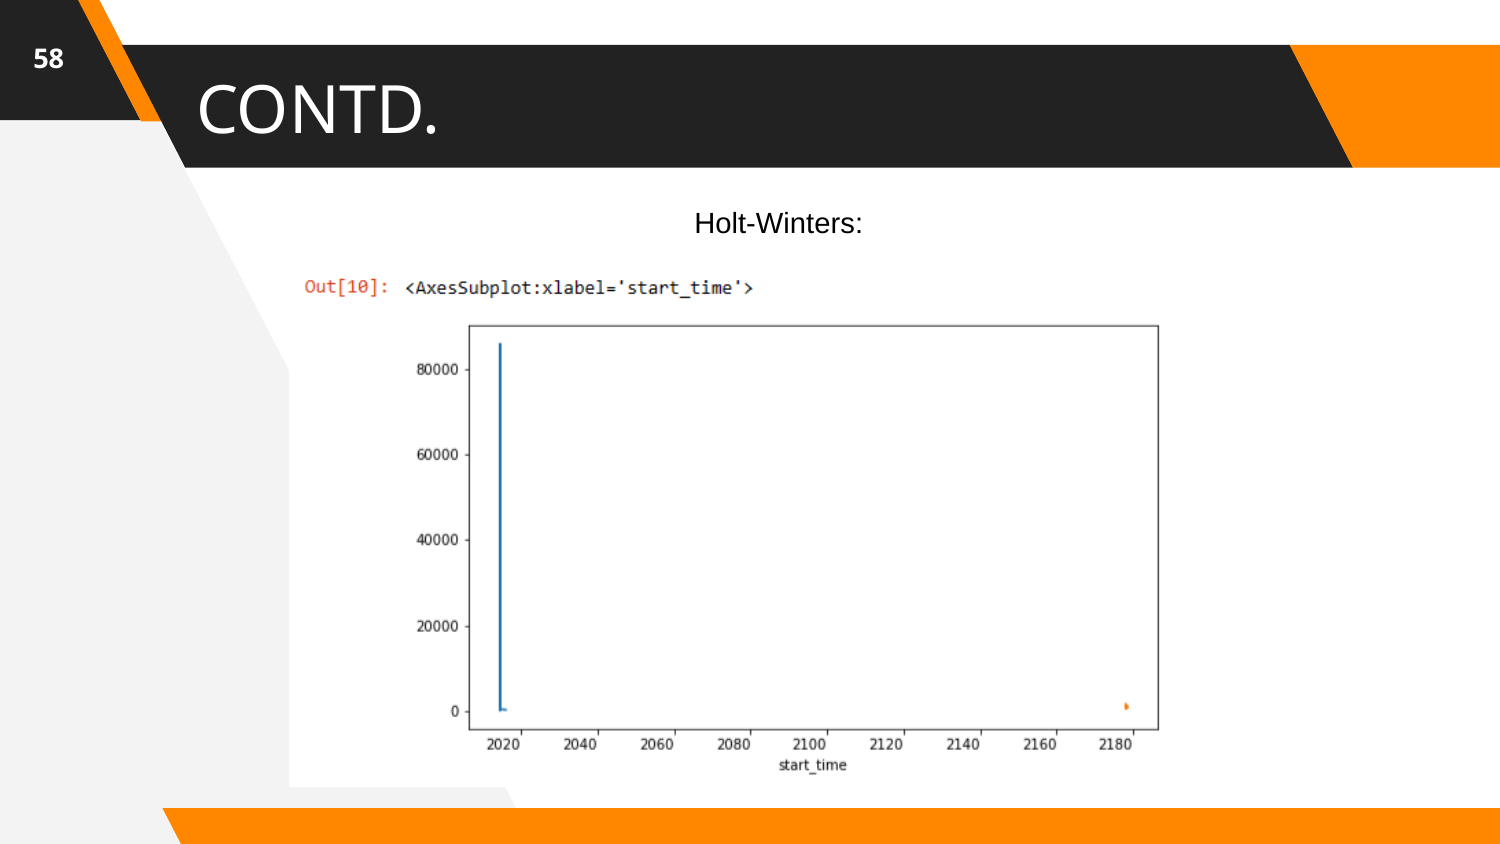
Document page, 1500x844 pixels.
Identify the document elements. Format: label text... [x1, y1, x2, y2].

picture [288, 267, 1189, 787]
slide_number 58 [0, 0, 98, 121]
title CONTD. [181, 45, 1285, 169]
text_box Holt-Winters: [679, 197, 879, 248]
